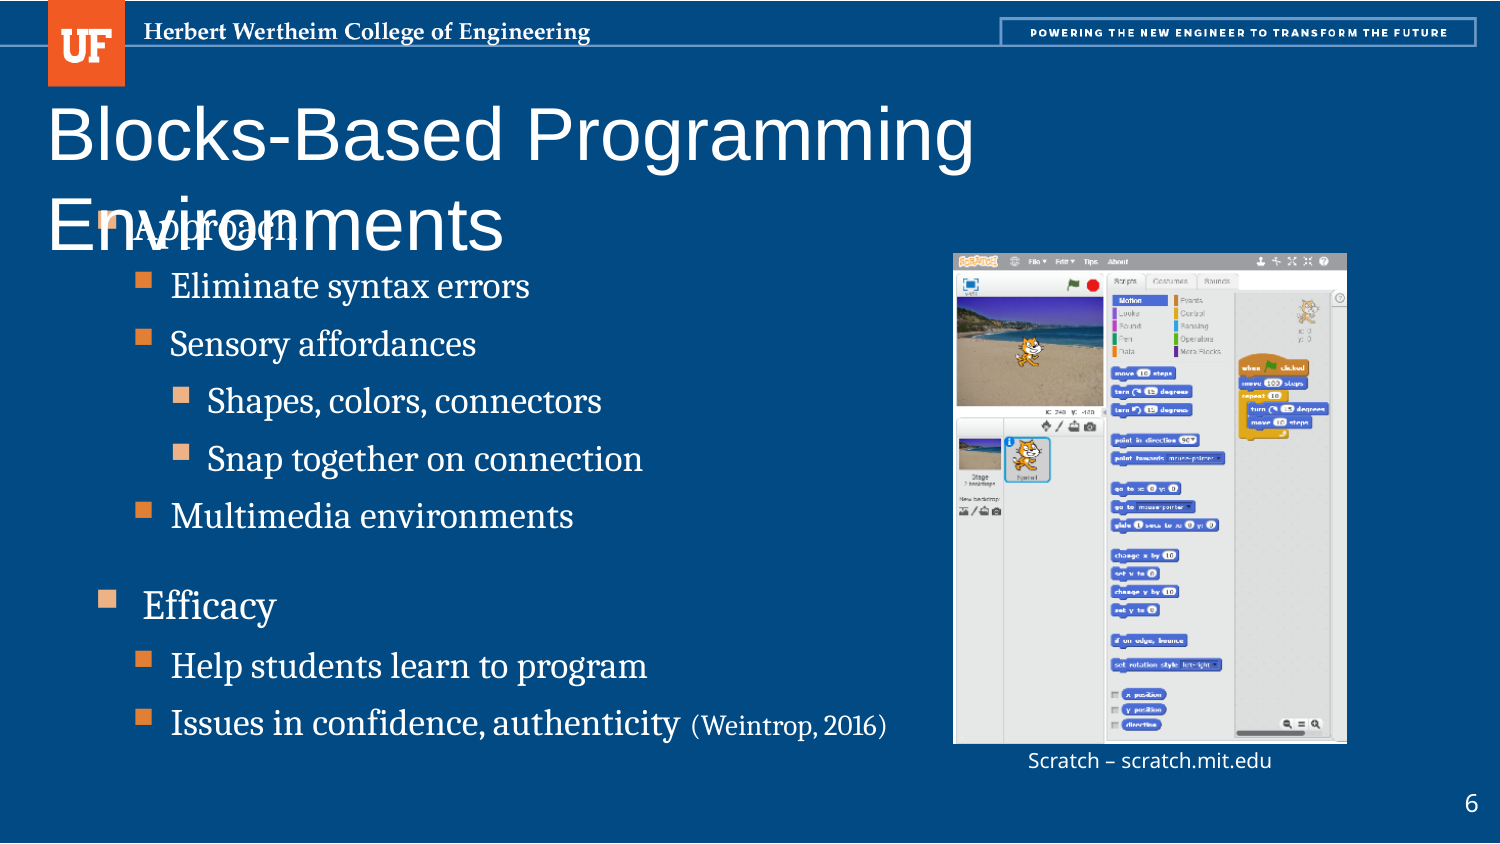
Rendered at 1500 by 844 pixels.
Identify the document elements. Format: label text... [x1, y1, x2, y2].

picture [0, 0, 1500, 843]
title Blocks-Based Programming Environments [31, 78, 1471, 216]
list Approach Eliminate syntax errors Sensory affordances Shapes, colors, connectors Snap together on connection Multimedia environments Efficacy Help students learn to program Issues in confidence, authenticity (Weintrop, 2016) [80, 216, 954, 822]
slide_number 6 [1156, 782, 1494, 828]
text_box Scratch – scratch.mit.edu [953, 753, 1347, 781]
